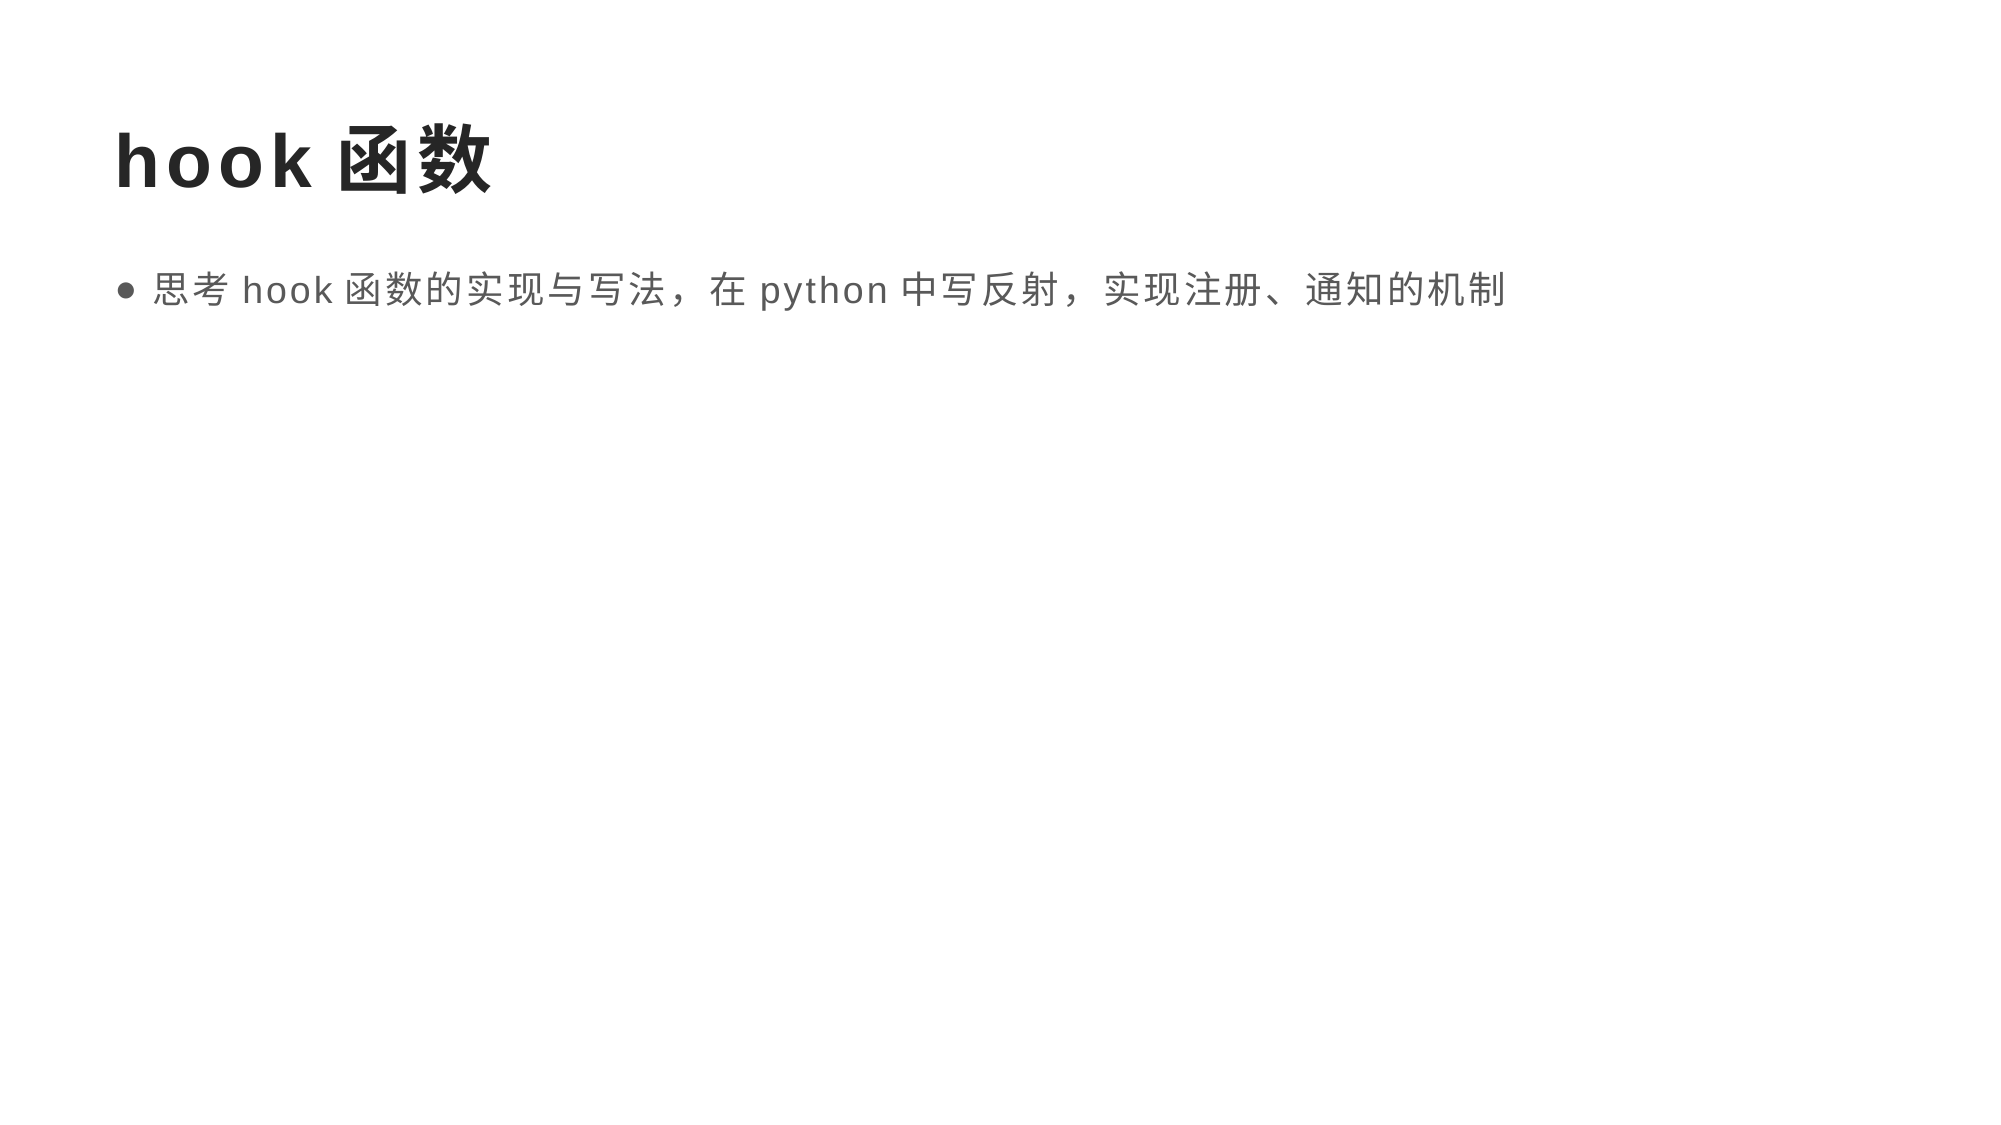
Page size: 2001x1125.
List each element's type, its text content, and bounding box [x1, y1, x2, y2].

title hook函数 [99, 99, 1900, 216]
list 思考hook函数的实现与写法，在python中写反射，实现注册、通知的机制 [99, 244, 1900, 1026]
